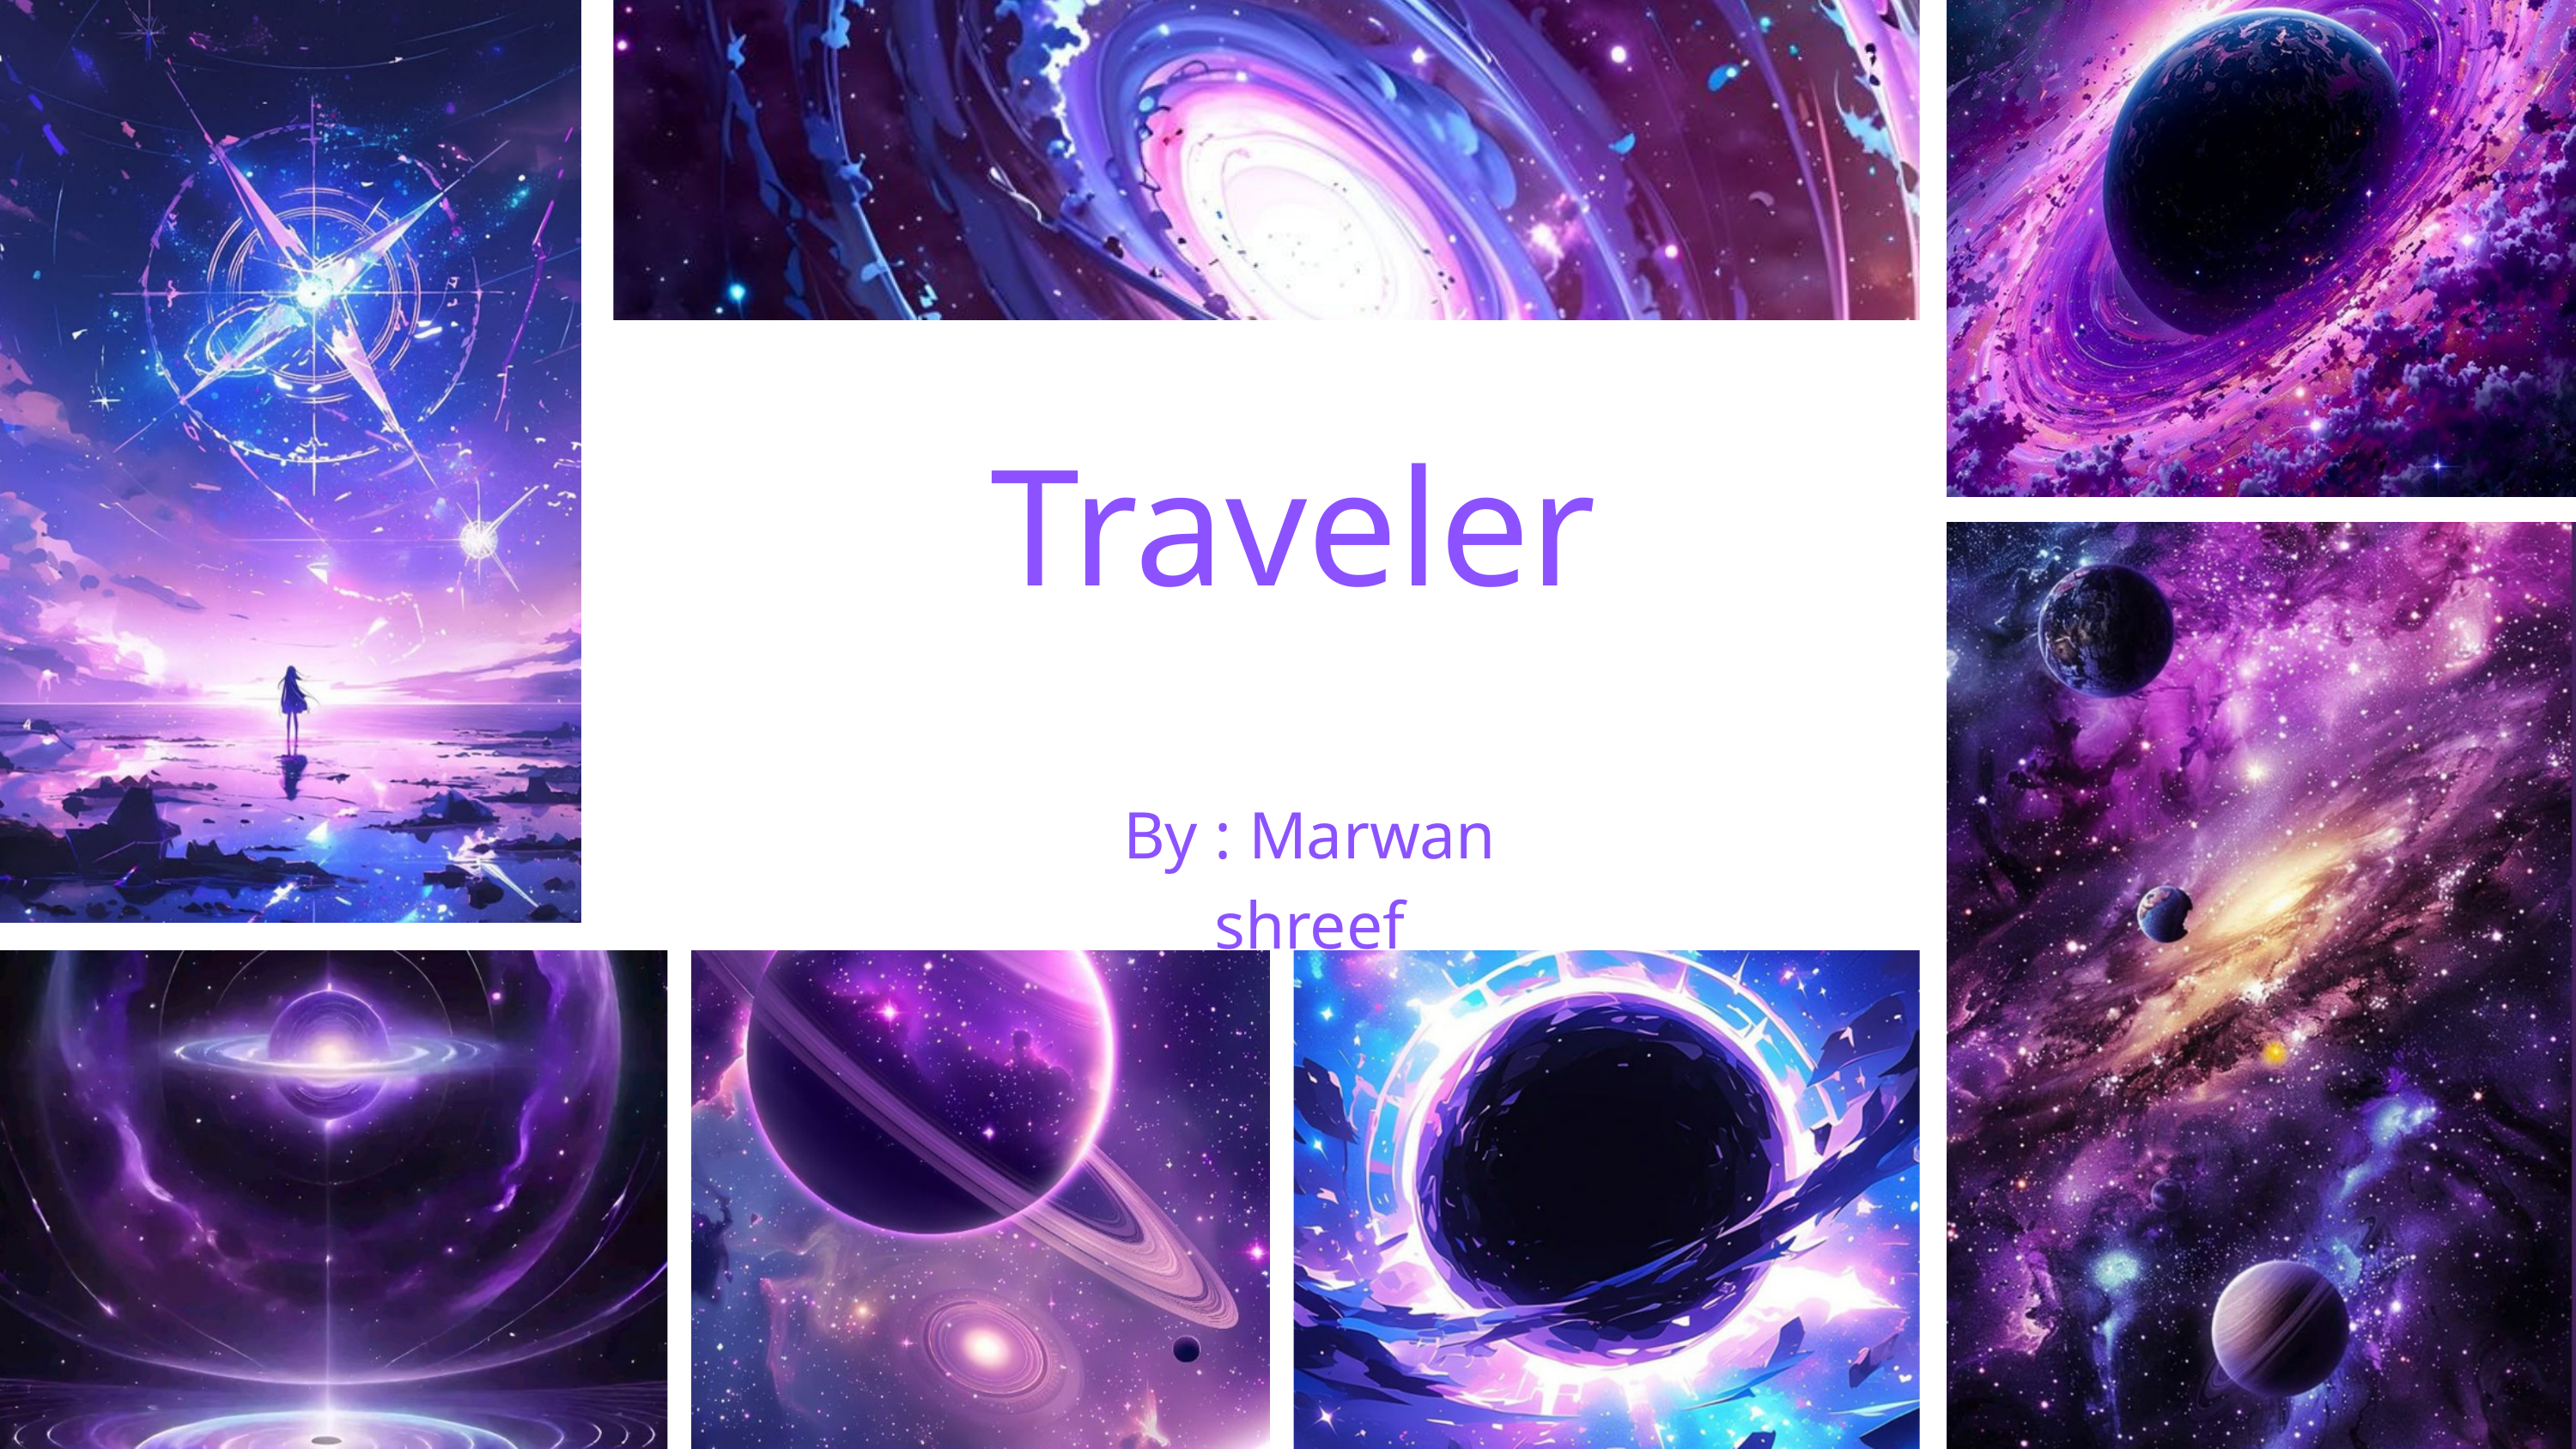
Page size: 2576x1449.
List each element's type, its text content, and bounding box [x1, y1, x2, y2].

text_box [691, 950, 1270, 1449]
text_box [1293, 950, 1920, 1449]
text_box Traveler [795, 424, 1793, 618]
text_box [1947, 522, 2576, 1449]
text_box [1947, 0, 2576, 497]
text_box [0, 950, 668, 1449]
text_box By : Marwan shreef [1032, 781, 1587, 962]
text_box [613, 0, 1920, 320]
text_box [0, 0, 581, 923]
